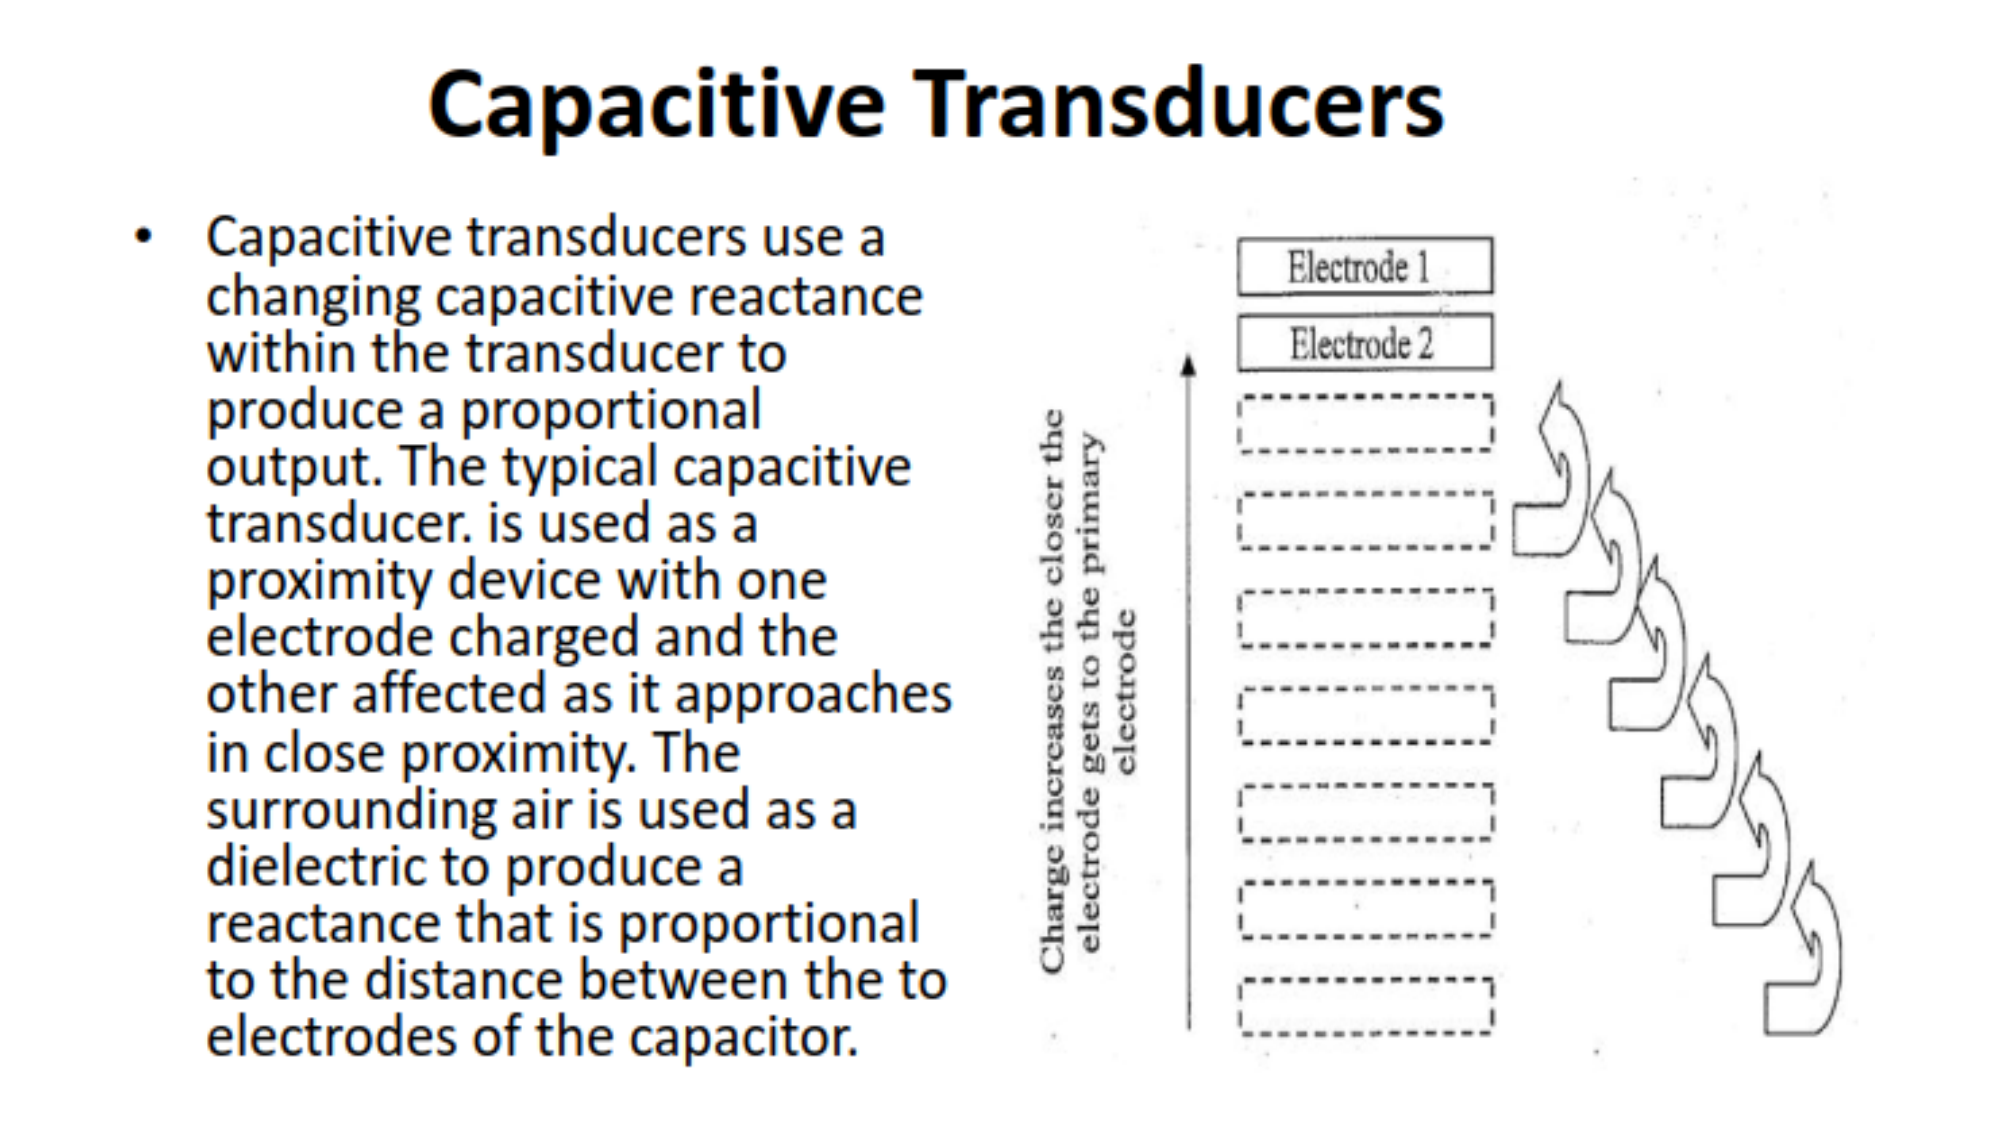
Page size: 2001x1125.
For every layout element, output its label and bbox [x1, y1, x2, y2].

picture [124, 35, 1875, 1090]
